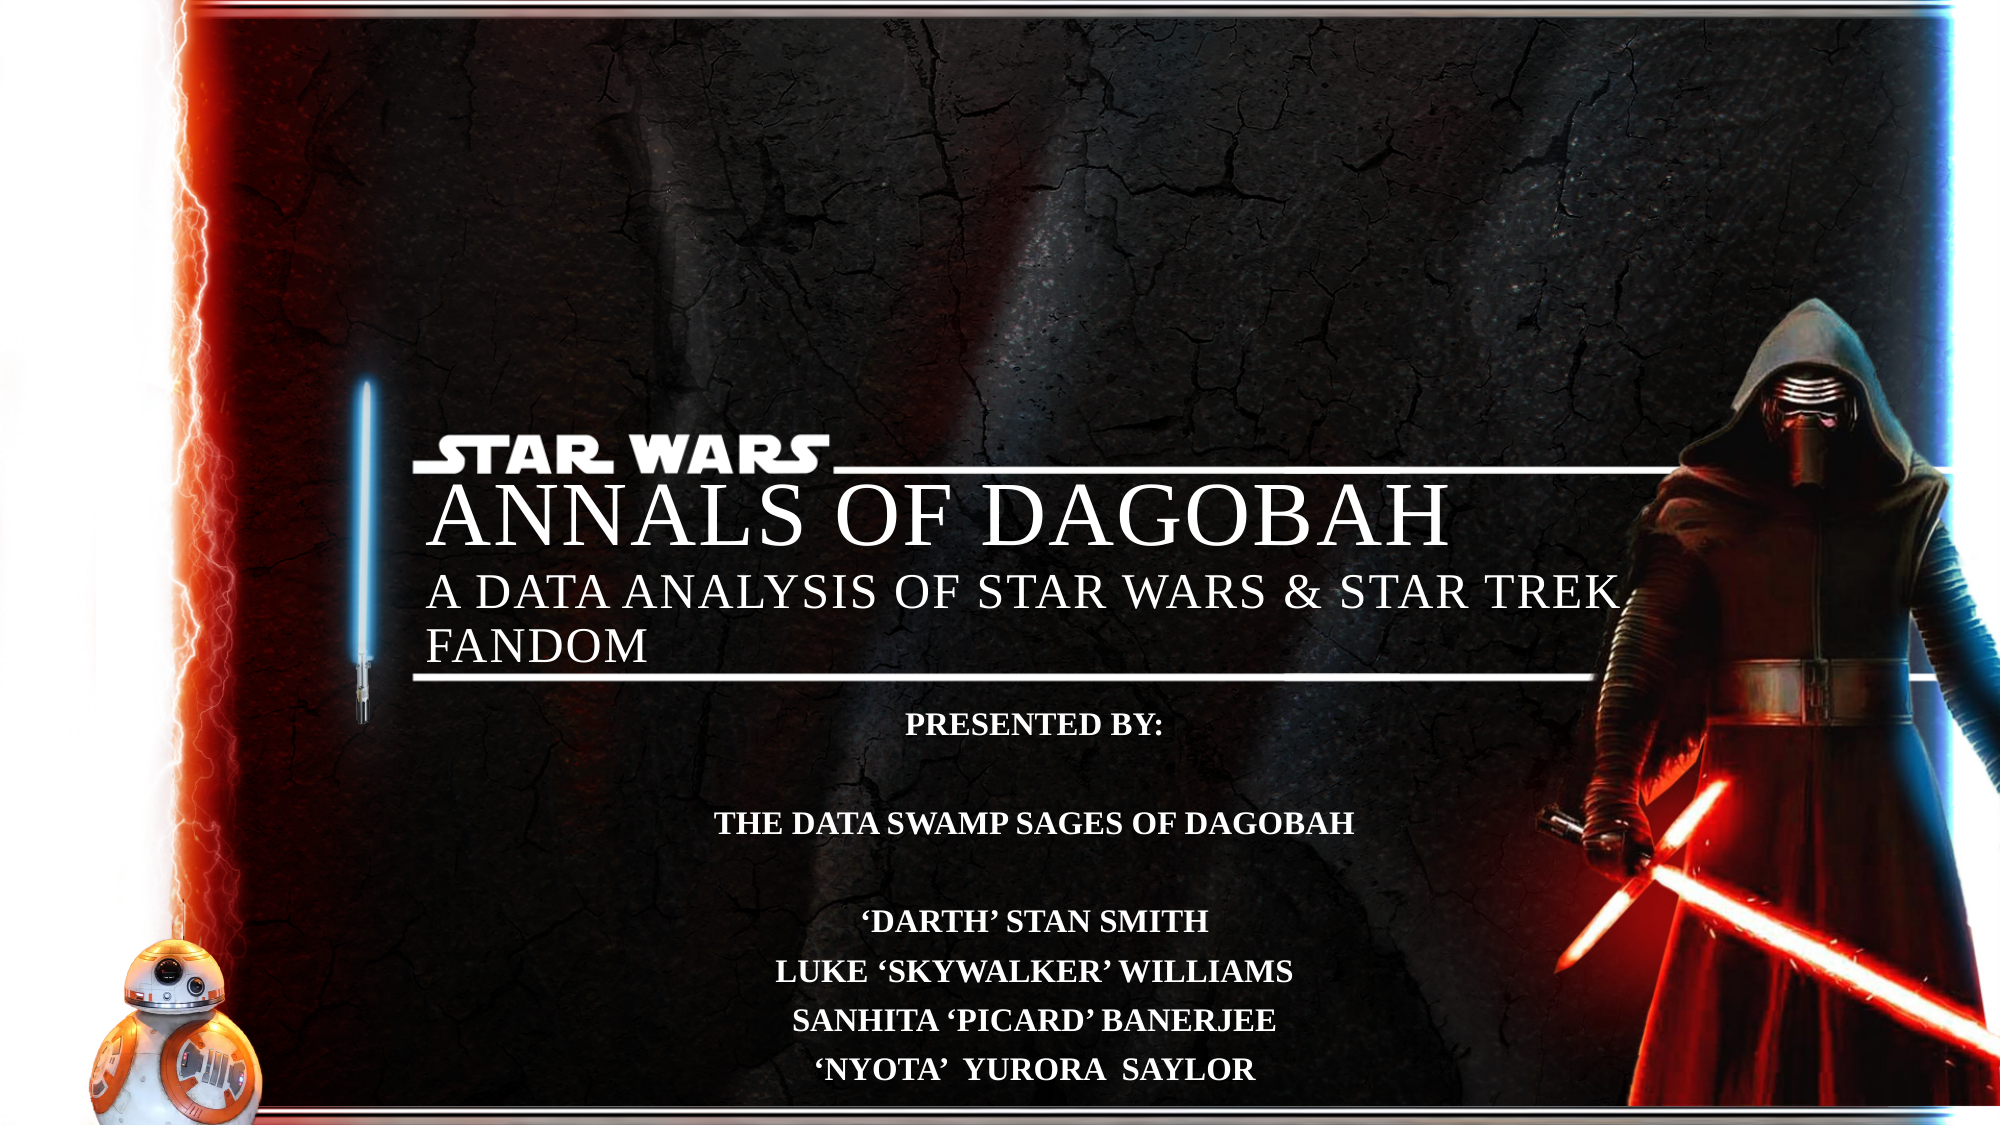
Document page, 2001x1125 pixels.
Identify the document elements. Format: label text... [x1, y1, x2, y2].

subtitle Presented by: The data swamp sages of dagobah ‘darth’ stan smith Luke ‘skywalker’ Williams Sanhita ‘picard’ Banerjee ‘Nyota’ Yurora saylor [284, 646, 1785, 1098]
title Annals of Dagobah A Data analysis of Star wars & Star Trek Fandom [410, 484, 1942, 681]
picture [0, 0, 2001, 1125]
